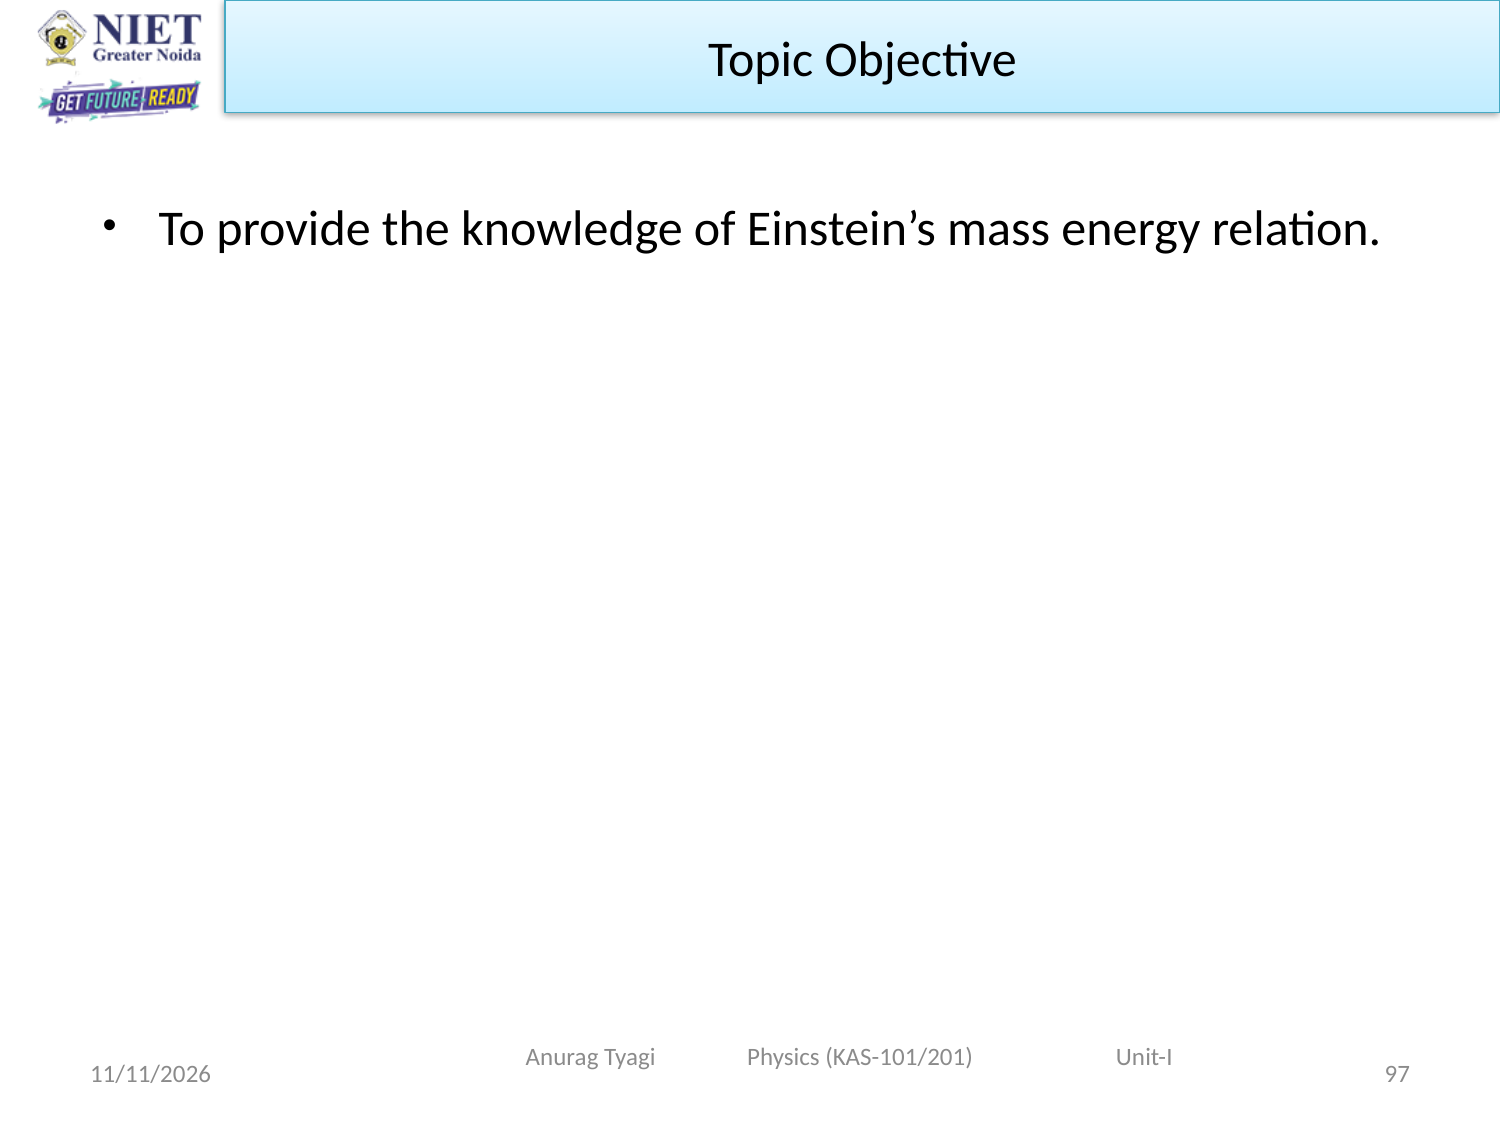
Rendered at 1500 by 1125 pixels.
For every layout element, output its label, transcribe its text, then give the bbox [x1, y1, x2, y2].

slide_number 97 [1074, 1042, 1425, 1103]
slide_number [75, 1042, 425, 1103]
text_box Topic Objective [238, 0, 1500, 113]
footer Anurag Tyagi Physics (KAS-101/201) Unit-I [462, 1025, 1238, 1085]
list To provide the knowledge of Einstein’s mass energy relation. [87, 187, 1438, 930]
picture [0, 0, 238, 135]
